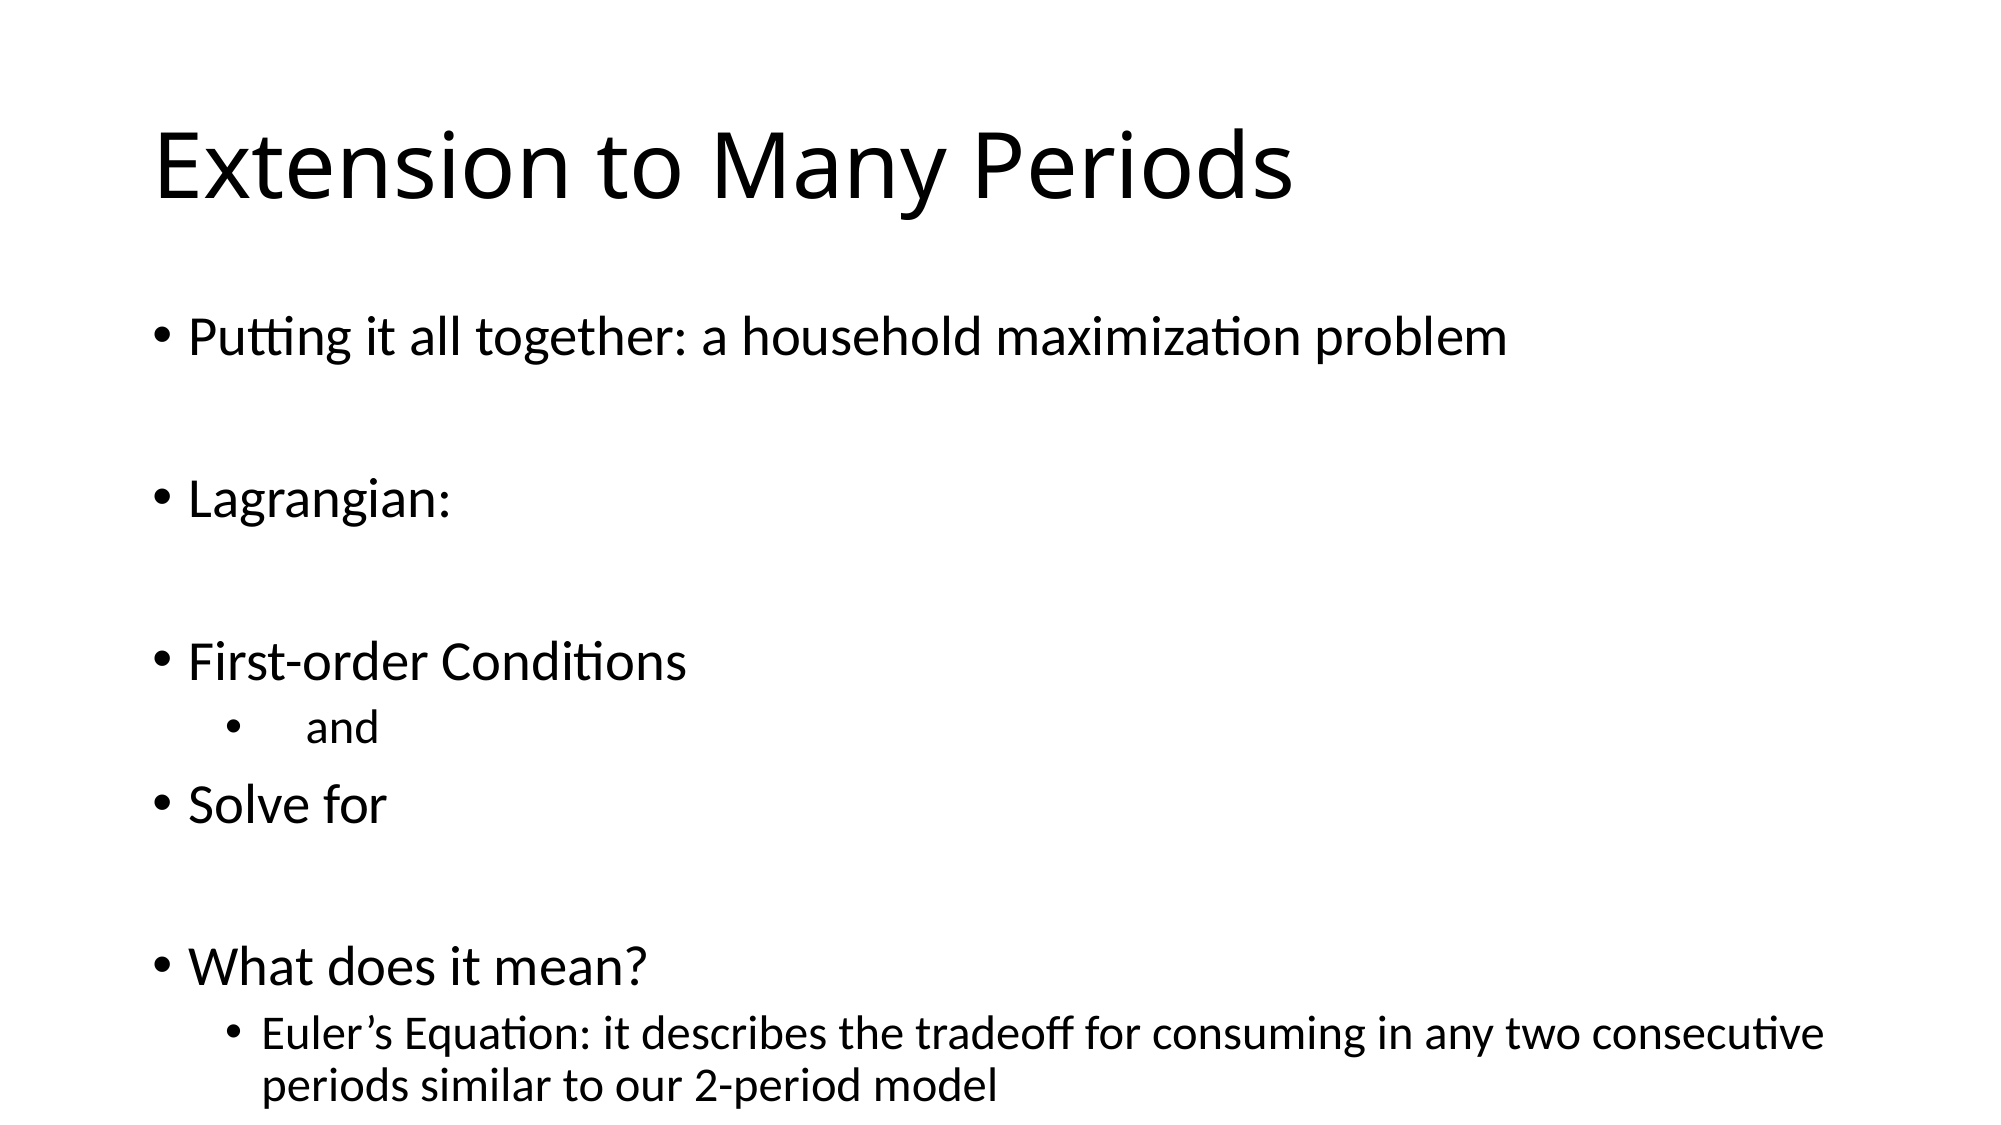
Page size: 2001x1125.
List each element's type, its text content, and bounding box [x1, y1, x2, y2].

title Extension to Many Periods [137, 59, 1863, 278]
